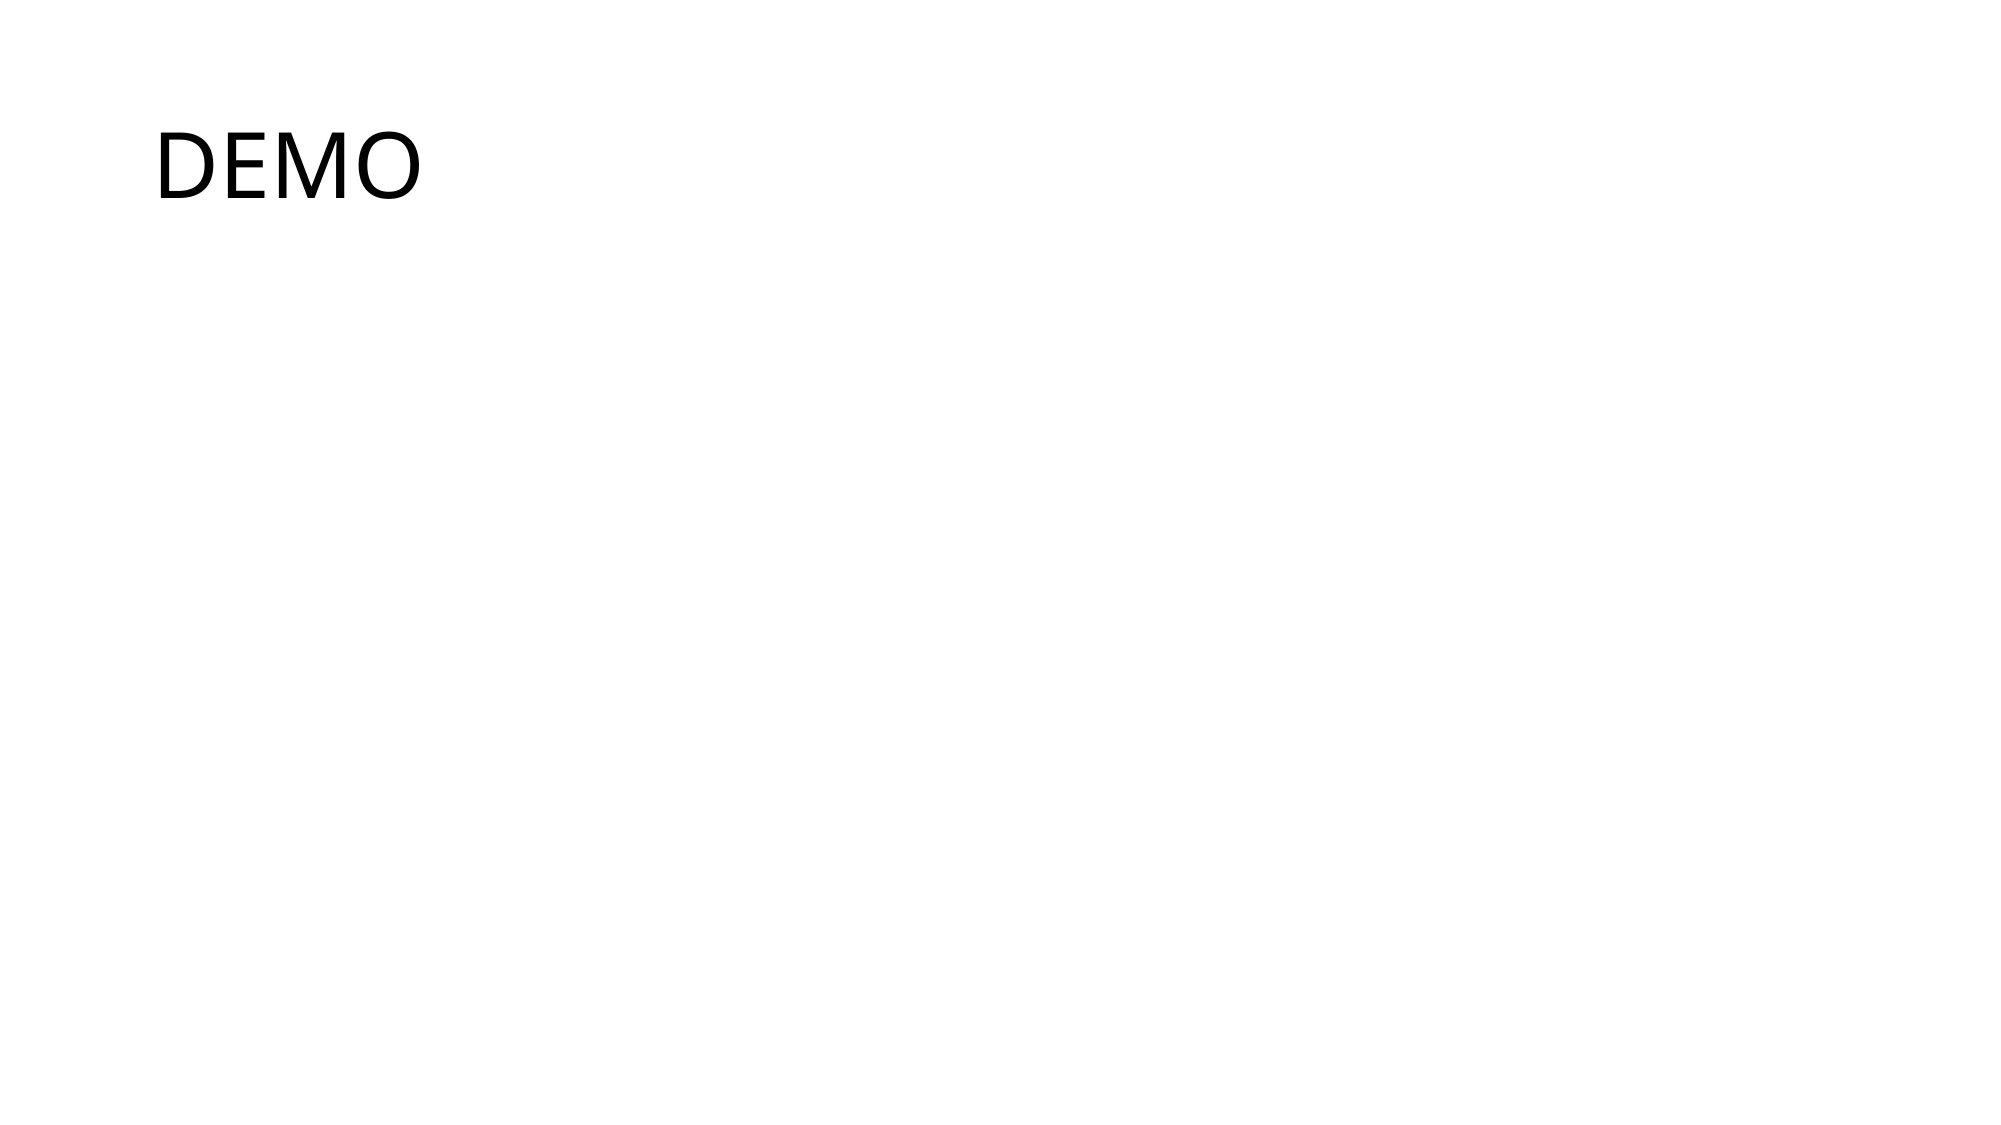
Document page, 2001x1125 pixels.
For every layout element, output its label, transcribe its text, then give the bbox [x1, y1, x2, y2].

title DEMO [137, 59, 1863, 278]
